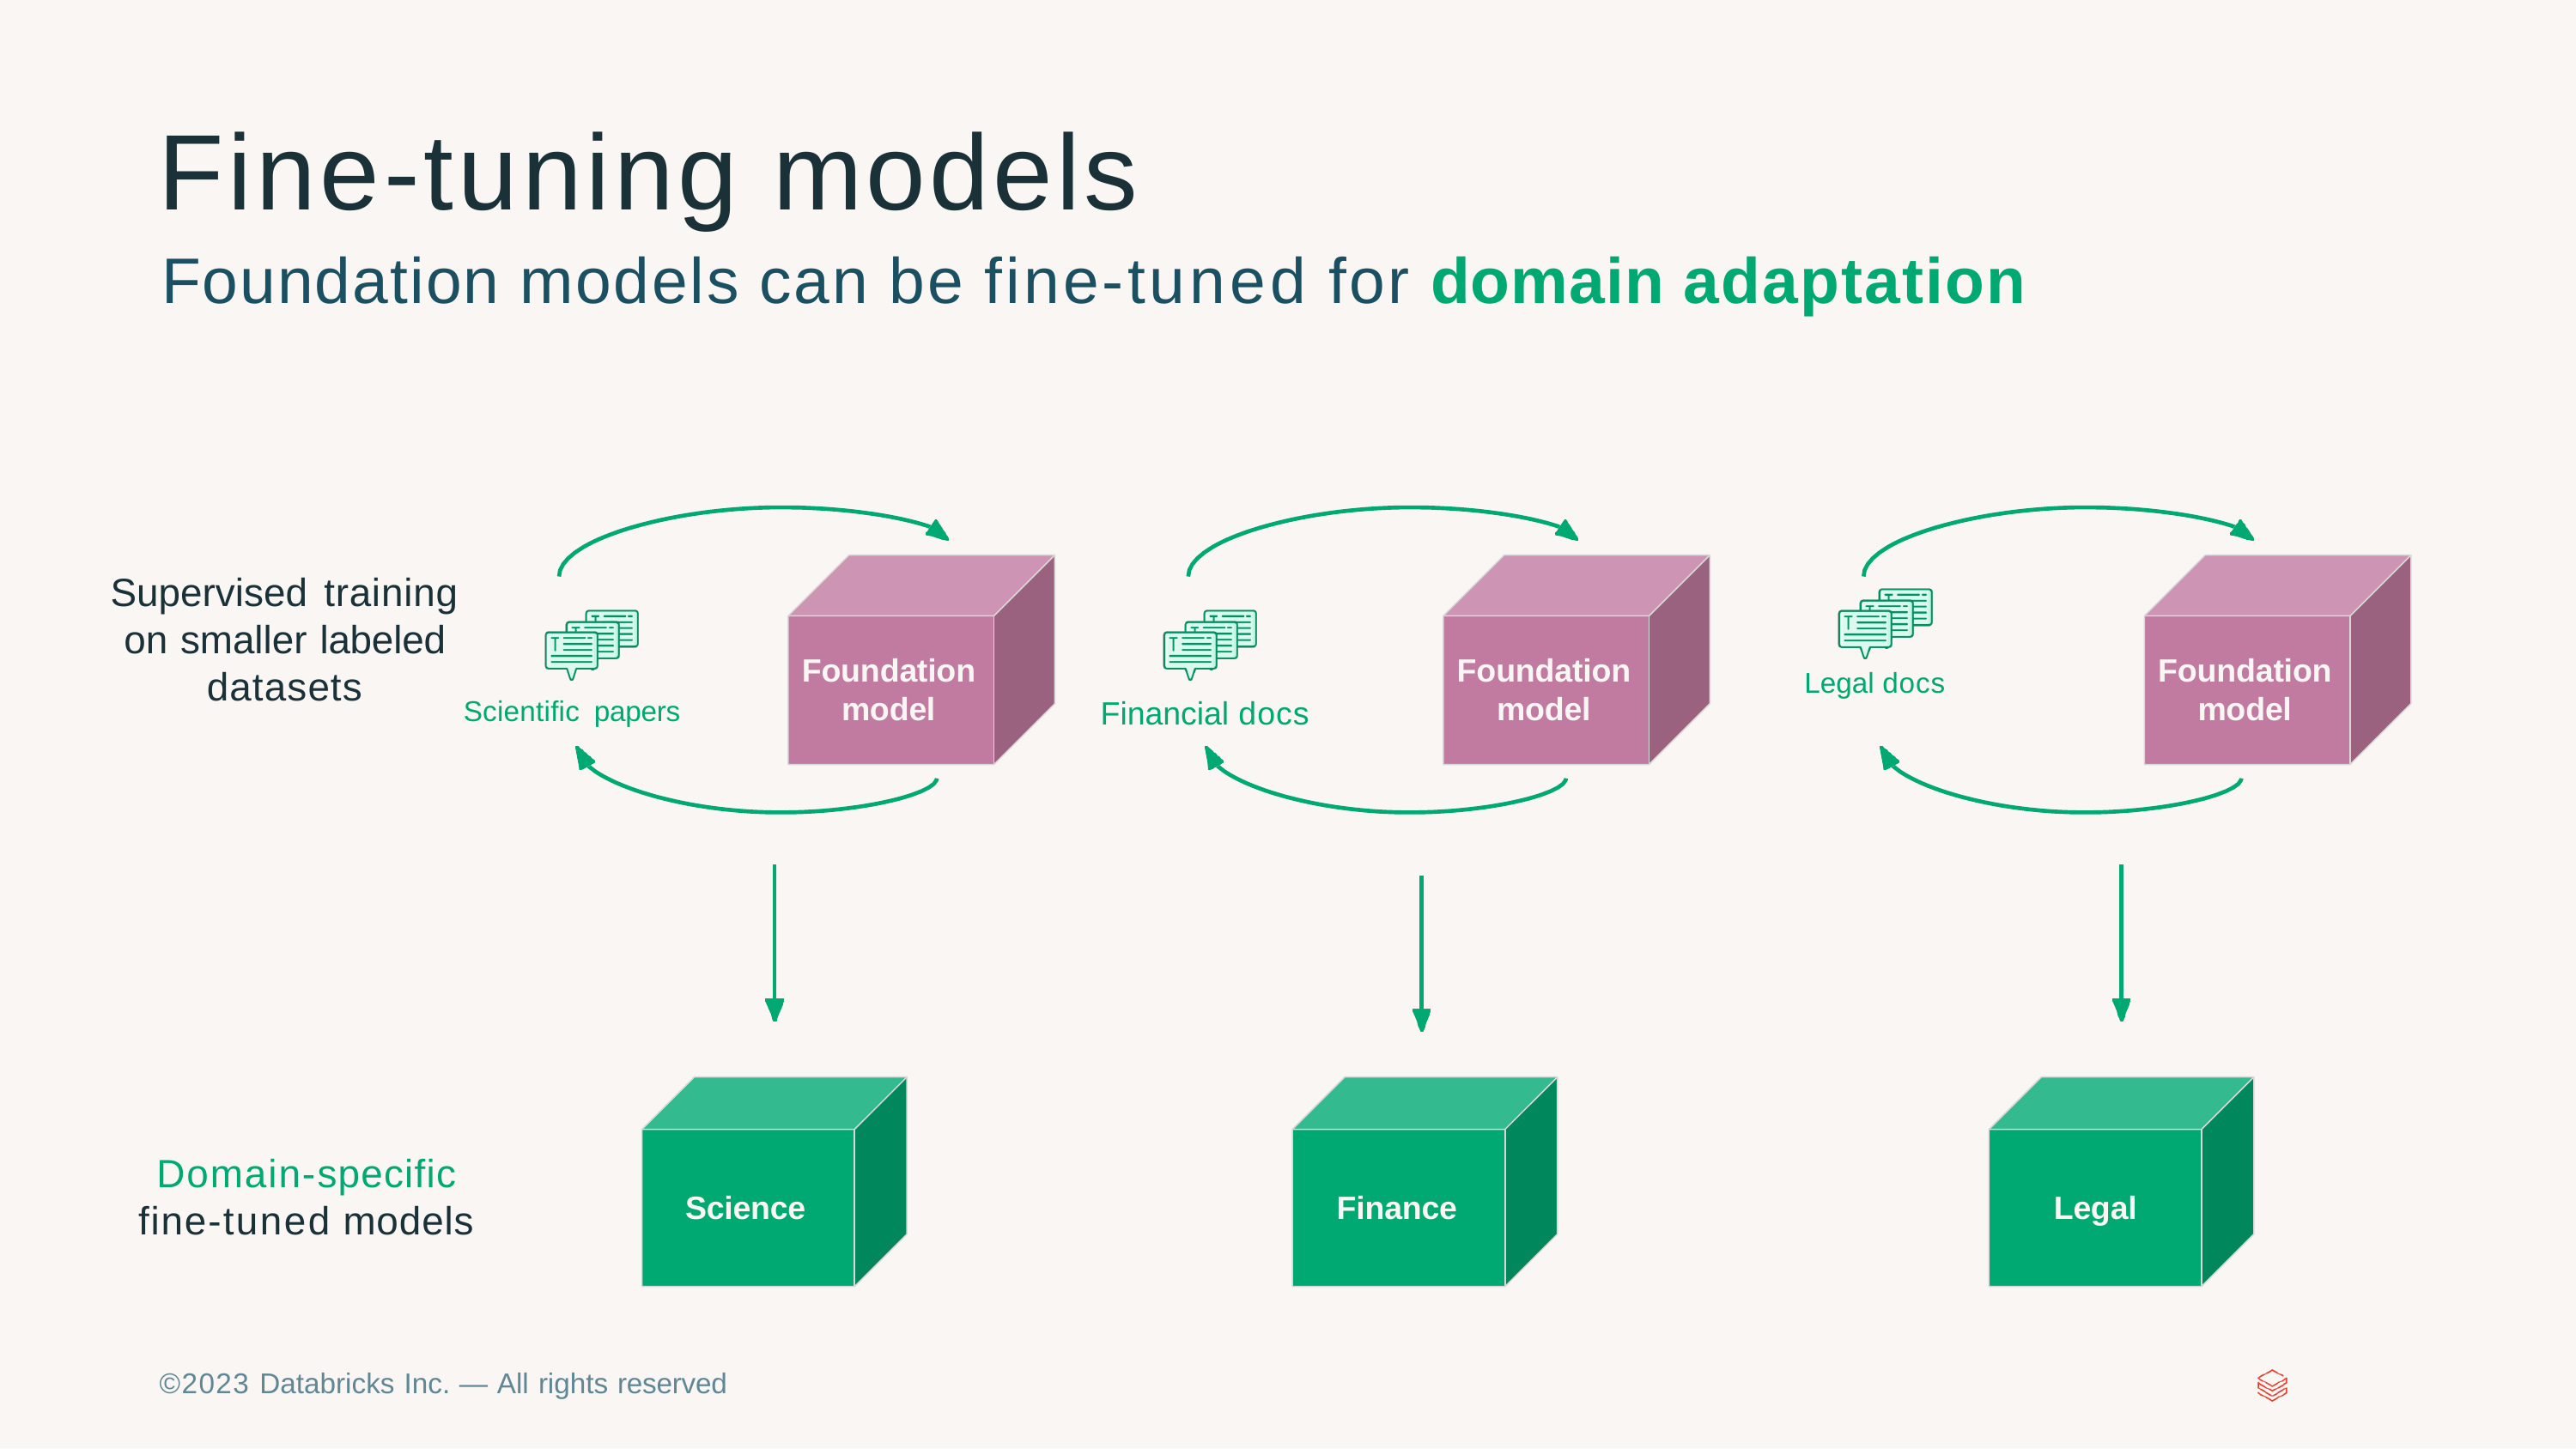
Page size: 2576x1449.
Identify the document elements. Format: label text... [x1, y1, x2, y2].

text_box Domain-specific fine-tuned models [137, 1147, 481, 1244]
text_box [1835, 505, 2254, 815]
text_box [556, 505, 950, 815]
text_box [765, 864, 784, 1022]
text_box Financial docs [1098, 691, 1182, 732]
picture [2253, 1367, 2290, 1404]
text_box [1582, 554, 1711, 766]
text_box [2112, 864, 2130, 1022]
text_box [1160, 603, 1182, 687]
text_box Scientific papers [461, 691, 552, 728]
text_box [2258, 554, 2413, 766]
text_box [954, 554, 1056, 766]
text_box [1413, 875, 1431, 1032]
title Fine-tuning models Foundation models can be fine-tuned for domain adaptation [156, 86, 2420, 344]
text_box ©2023 Databricks Inc. — All rights reserved [157, 1363, 734, 1400]
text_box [1186, 505, 1578, 815]
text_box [641, 1076, 908, 1288]
text_box Supervised training on smaller labeled datasets [106, 565, 462, 709]
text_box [1988, 1076, 2256, 1288]
text_box Legal docs [1802, 663, 1831, 700]
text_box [1291, 1076, 1558, 1288]
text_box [541, 603, 552, 687]
